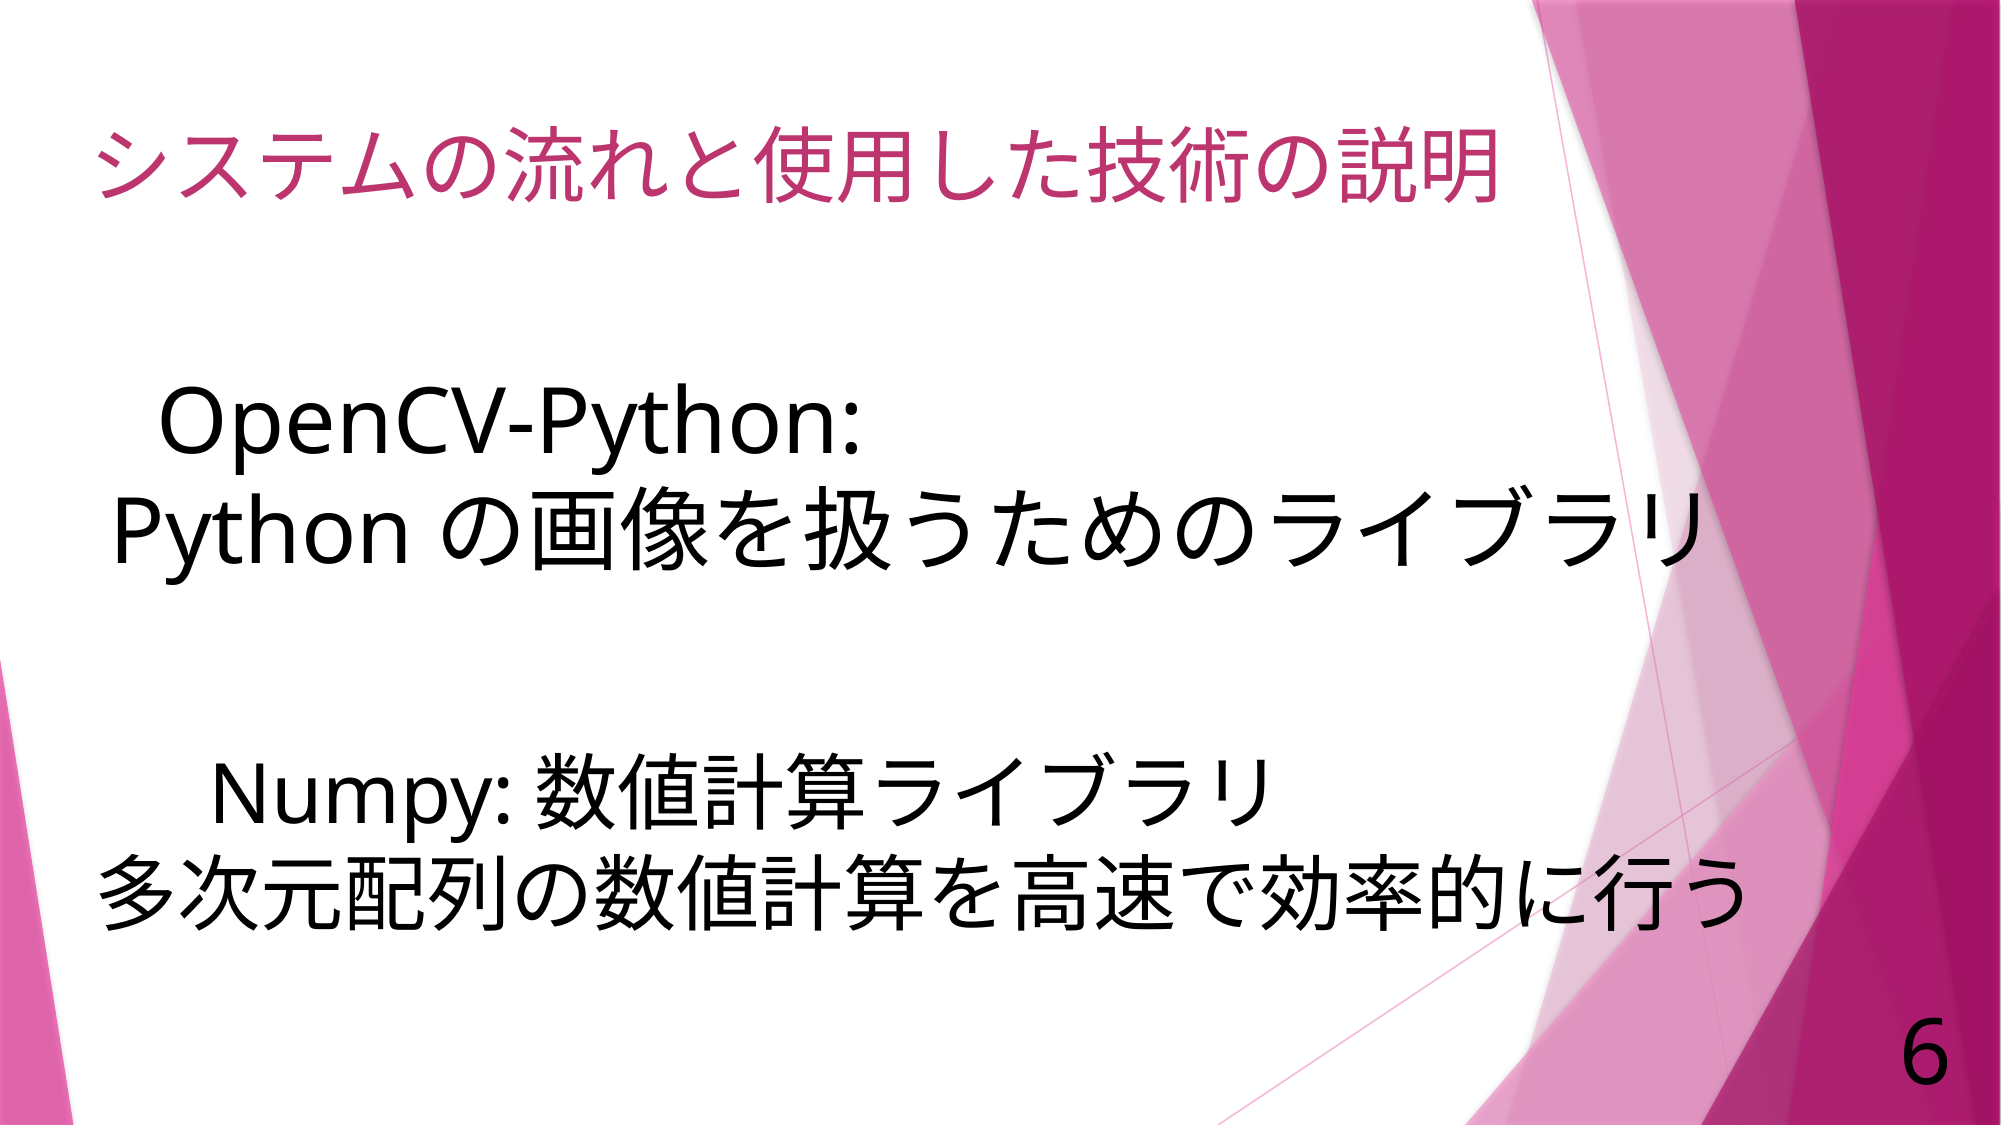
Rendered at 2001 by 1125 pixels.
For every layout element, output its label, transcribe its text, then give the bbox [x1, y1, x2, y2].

text_box システムの流れと使用した技術の説明 [74, 105, 1518, 221]
text_box Numpy:数値計算ライブラリ 多次元配列の数値計算を高速で効率的に行う [79, 723, 1775, 949]
text_box 6 [1885, 985, 1968, 1111]
text_box OpenCV-Python: Pythonの画像を扱うためのライブラリ [94, 354, 1736, 590]
